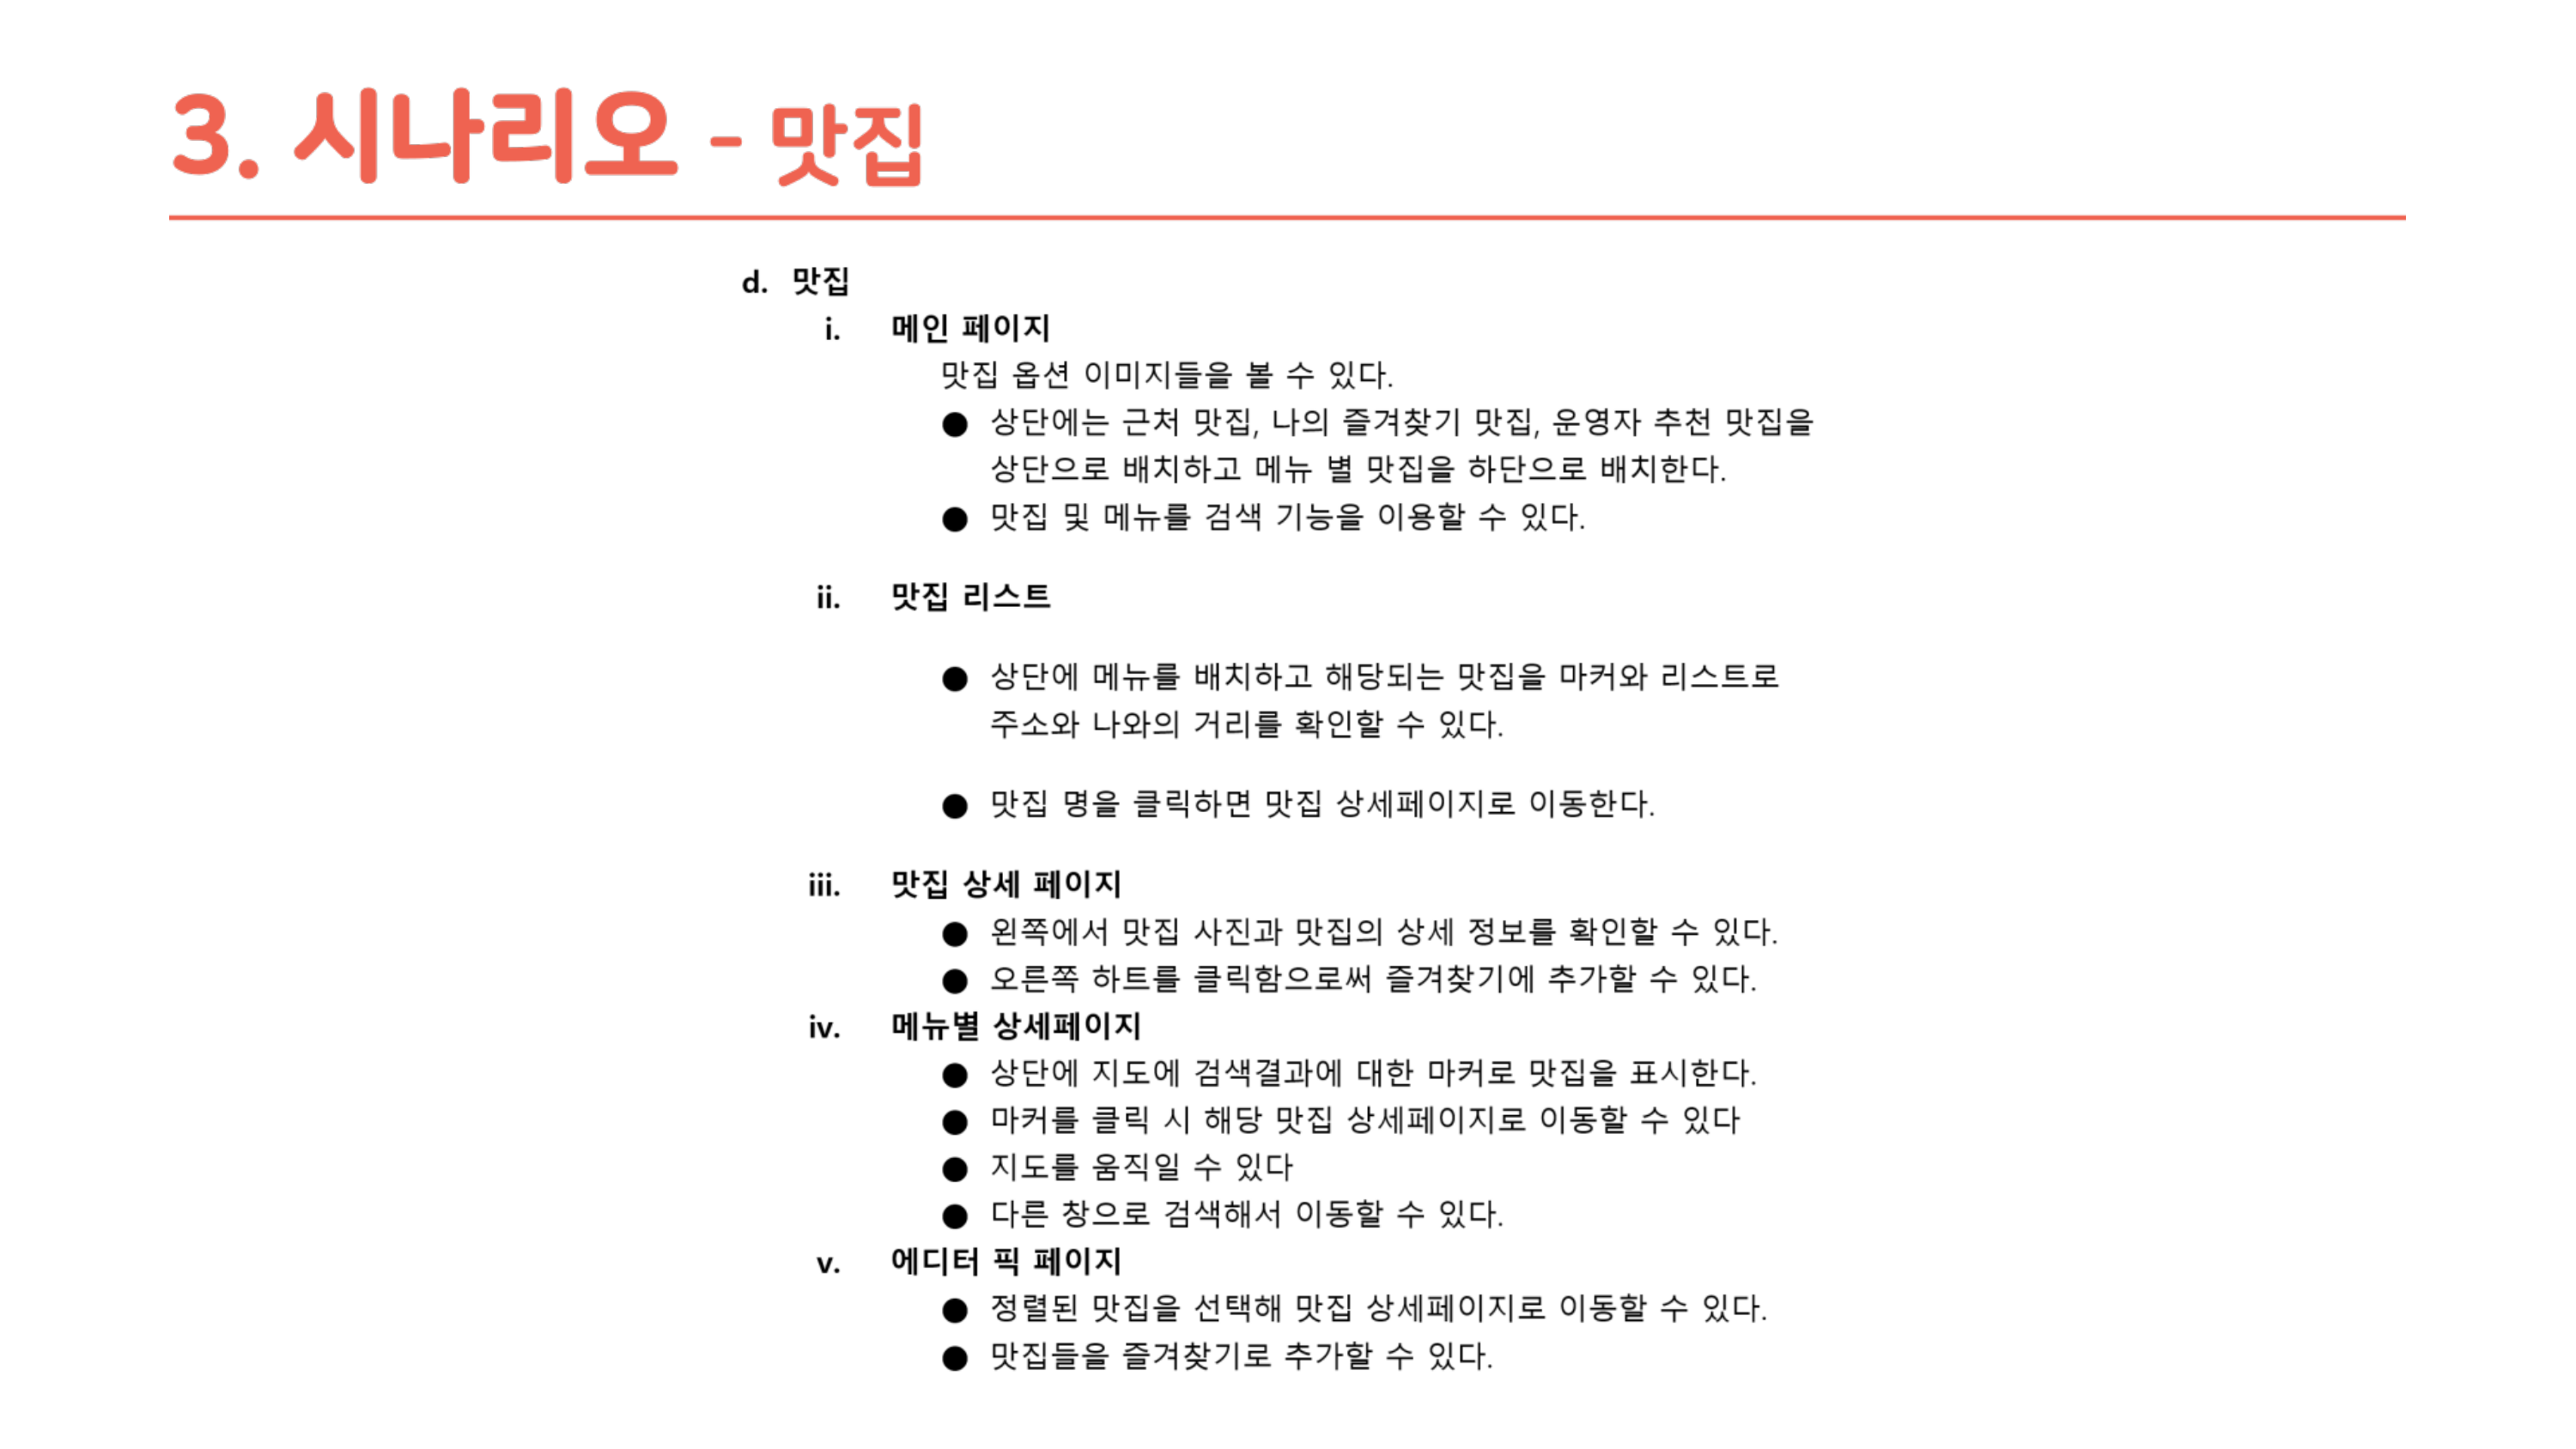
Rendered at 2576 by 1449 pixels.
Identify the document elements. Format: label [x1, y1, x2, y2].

text_box [975, 209, 2406, 227]
text_box [638, 242, 1938, 1449]
picture [152, 52, 972, 239]
